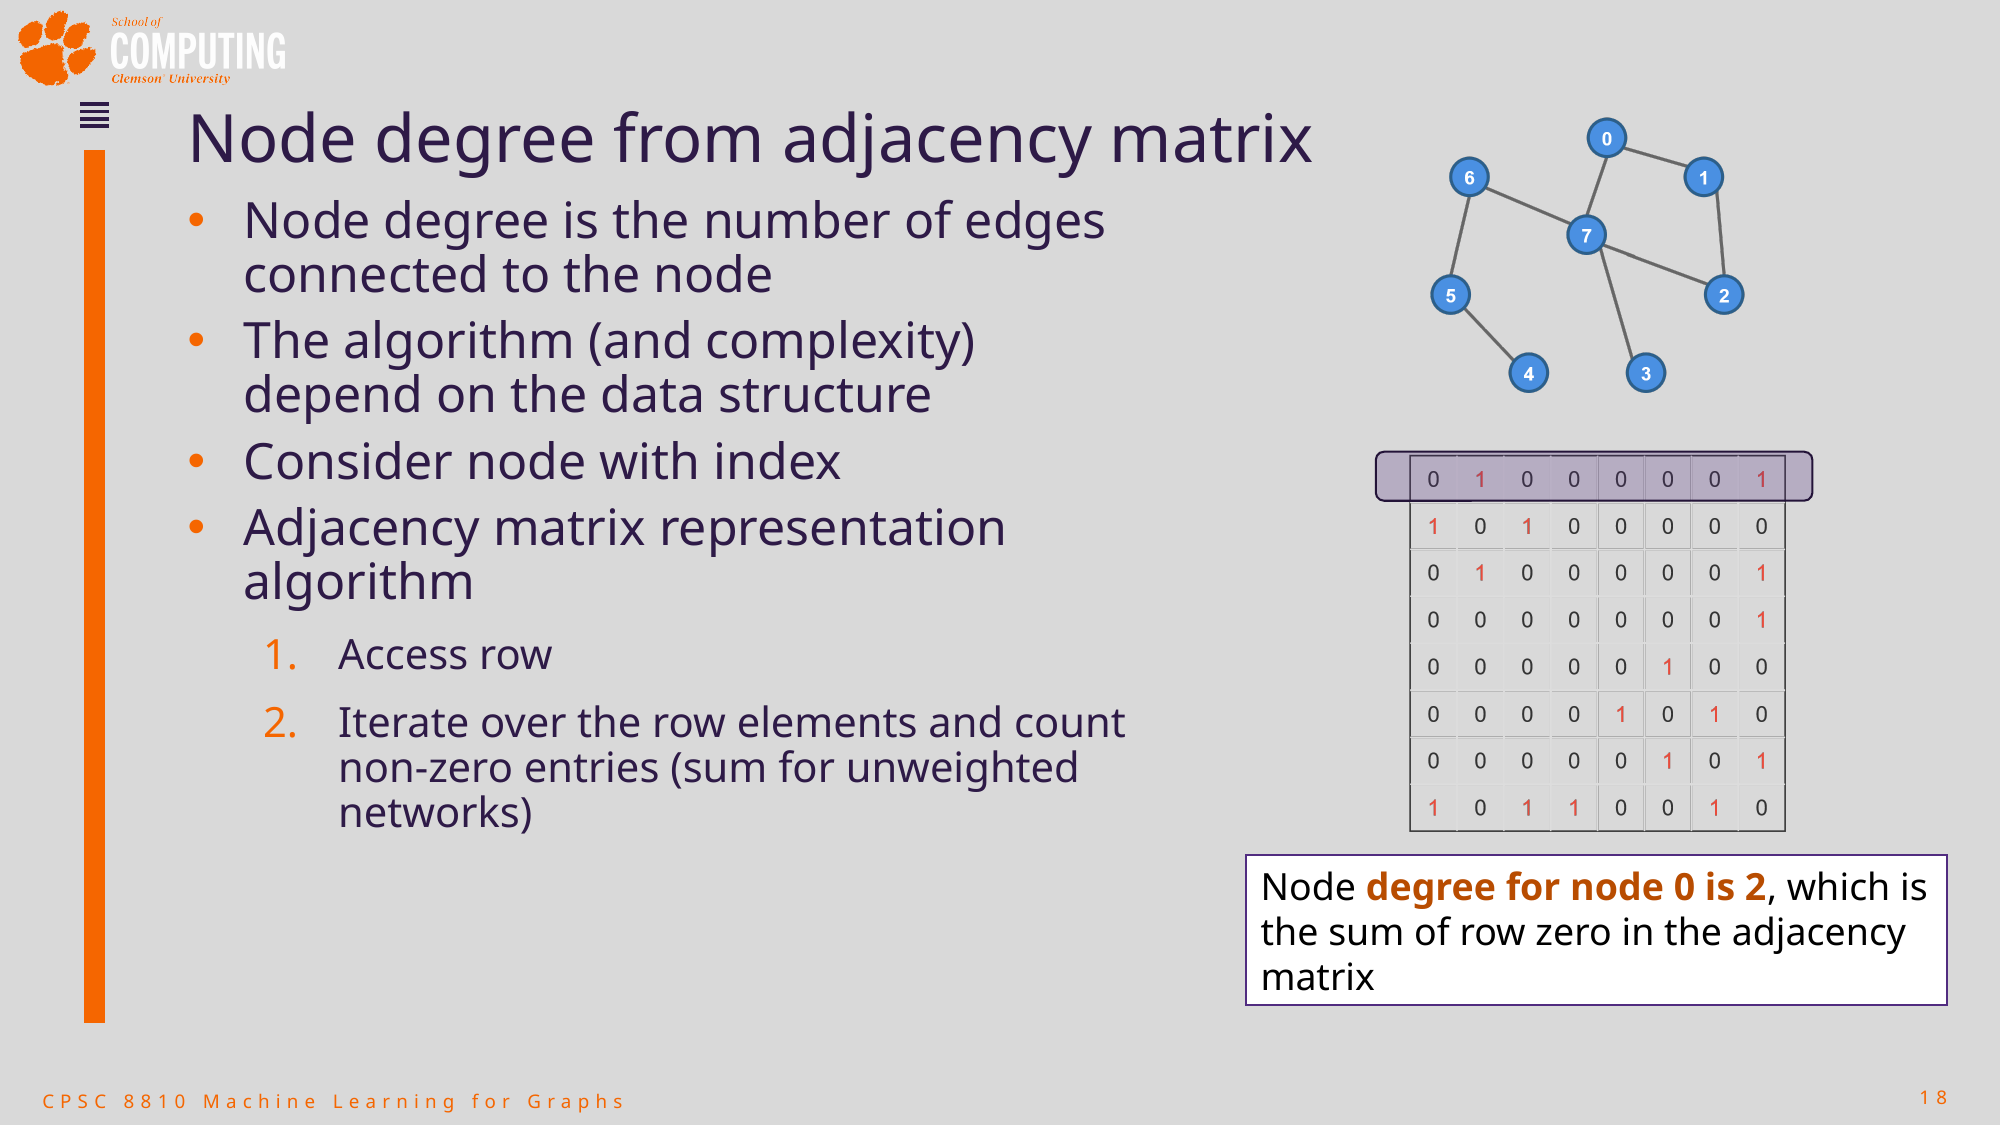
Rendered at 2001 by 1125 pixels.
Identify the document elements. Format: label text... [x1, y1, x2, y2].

picture [18, 10, 285, 86]
title Node degree from adjacency matrix [187, 104, 1913, 178]
text_box Node degree for node 0 is 2, which is the sum of row zero in the adjacency matrix [1245, 854, 1948, 1006]
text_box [1375, 445, 1813, 841]
picture [1420, 105, 1754, 410]
